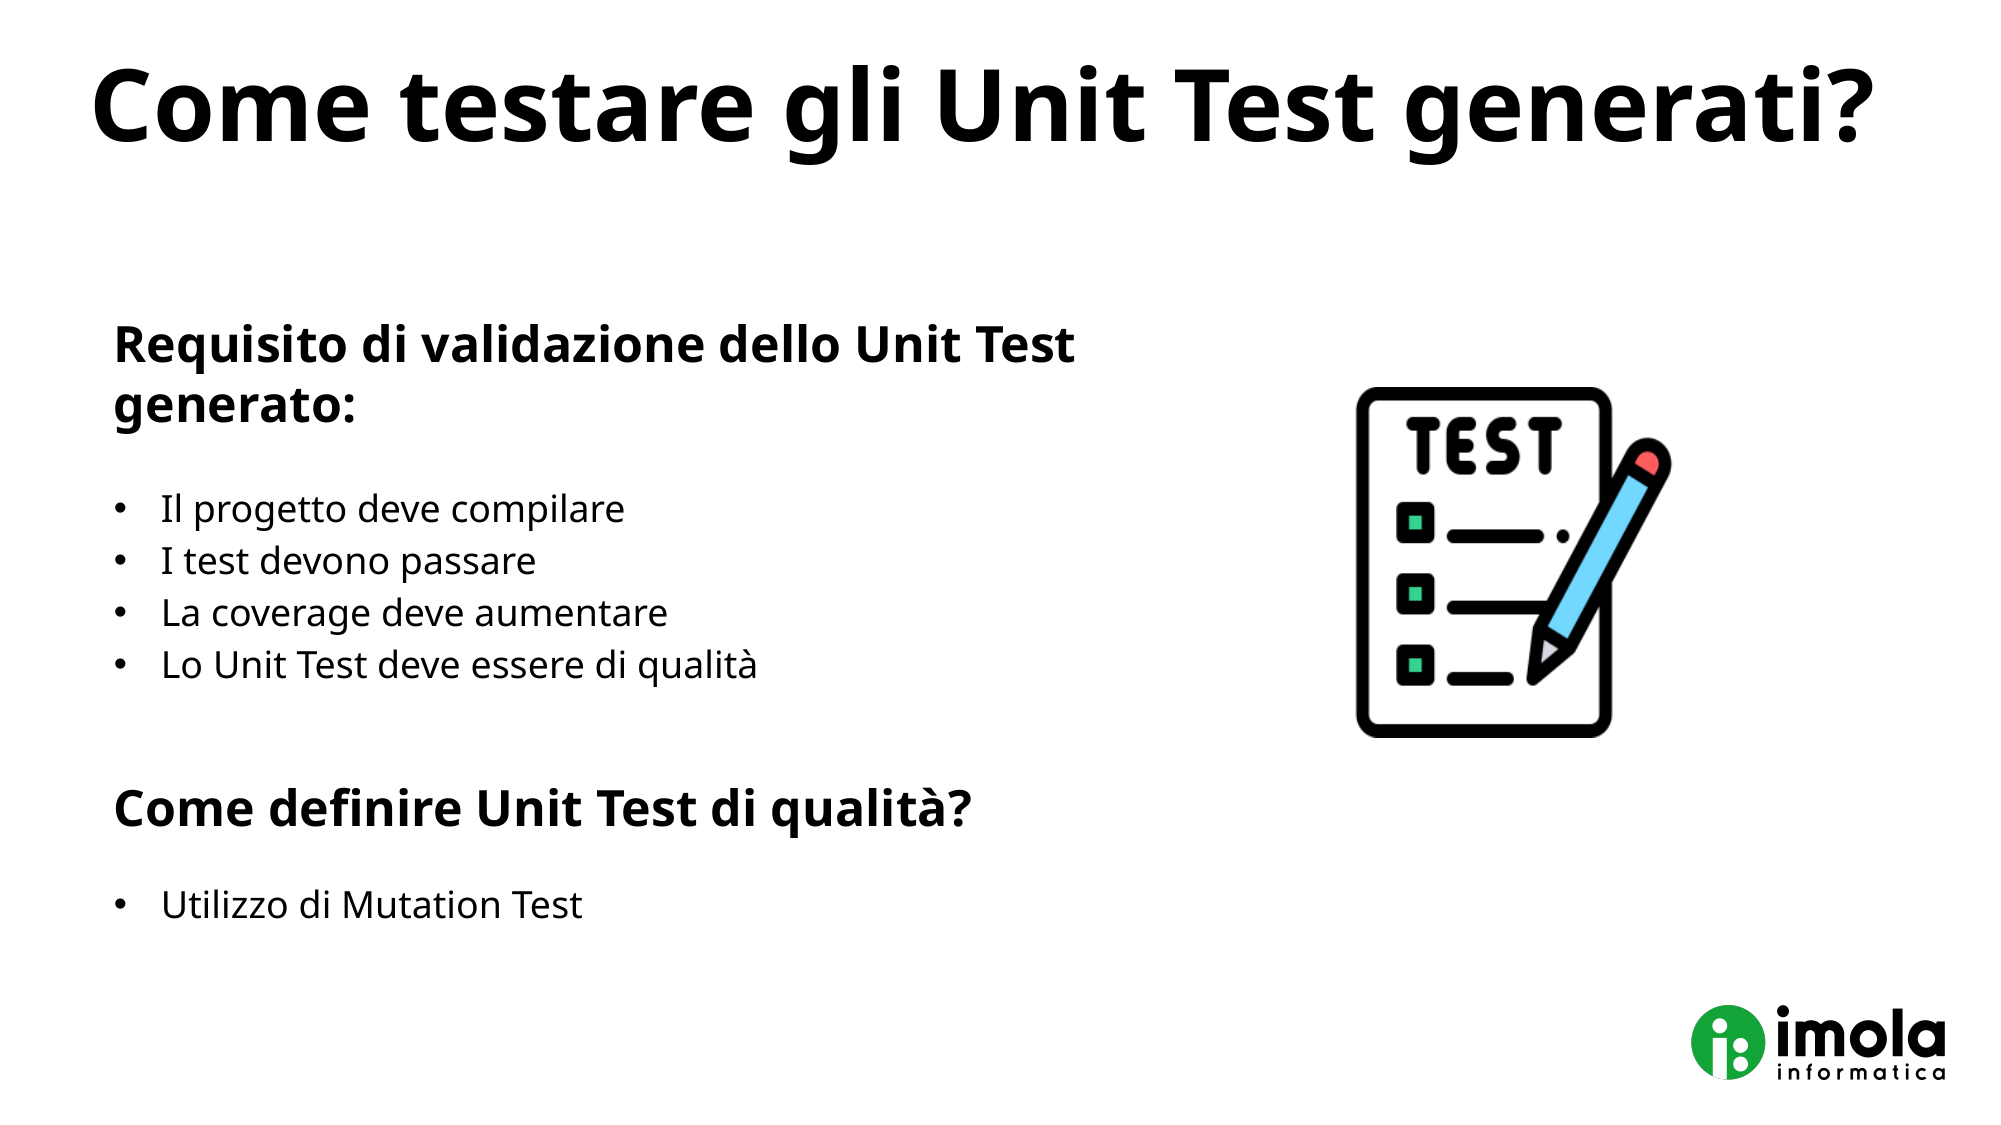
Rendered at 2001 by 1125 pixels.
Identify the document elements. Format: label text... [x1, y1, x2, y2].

picture [1352, 387, 1676, 738]
text_box Requisito di validazione dello Unit Test generato: Il progetto deve compilare I test devono passare La coverage deve aumentare Lo Unit Test deve essere di qualità Come definire Unit Test di qualità? Utilizzo di Mutation Test [99, 305, 1221, 934]
title Come testare gli Unit Test generati? [74, 74, 1928, 173]
picture [1691, 1005, 1945, 1080]
